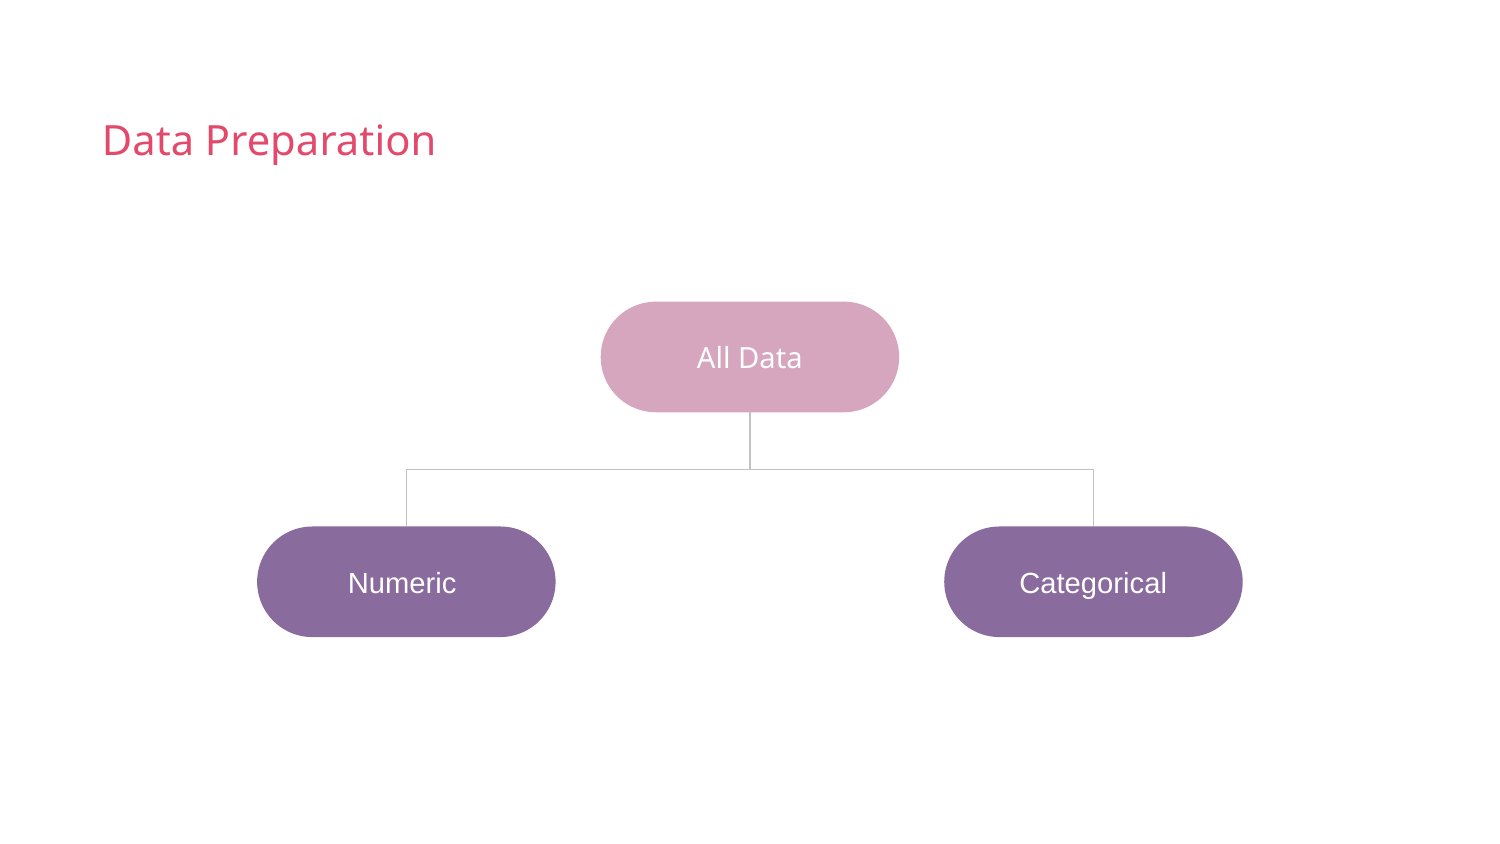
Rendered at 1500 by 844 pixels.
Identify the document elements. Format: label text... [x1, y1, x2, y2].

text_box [864, 297, 980, 642]
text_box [520, 297, 636, 642]
text_box Categorical [985, 526, 1243, 638]
text_box Numeric [257, 526, 515, 638]
title Data Preparation [86, 97, 1019, 181]
text_box All Data [641, 301, 859, 413]
